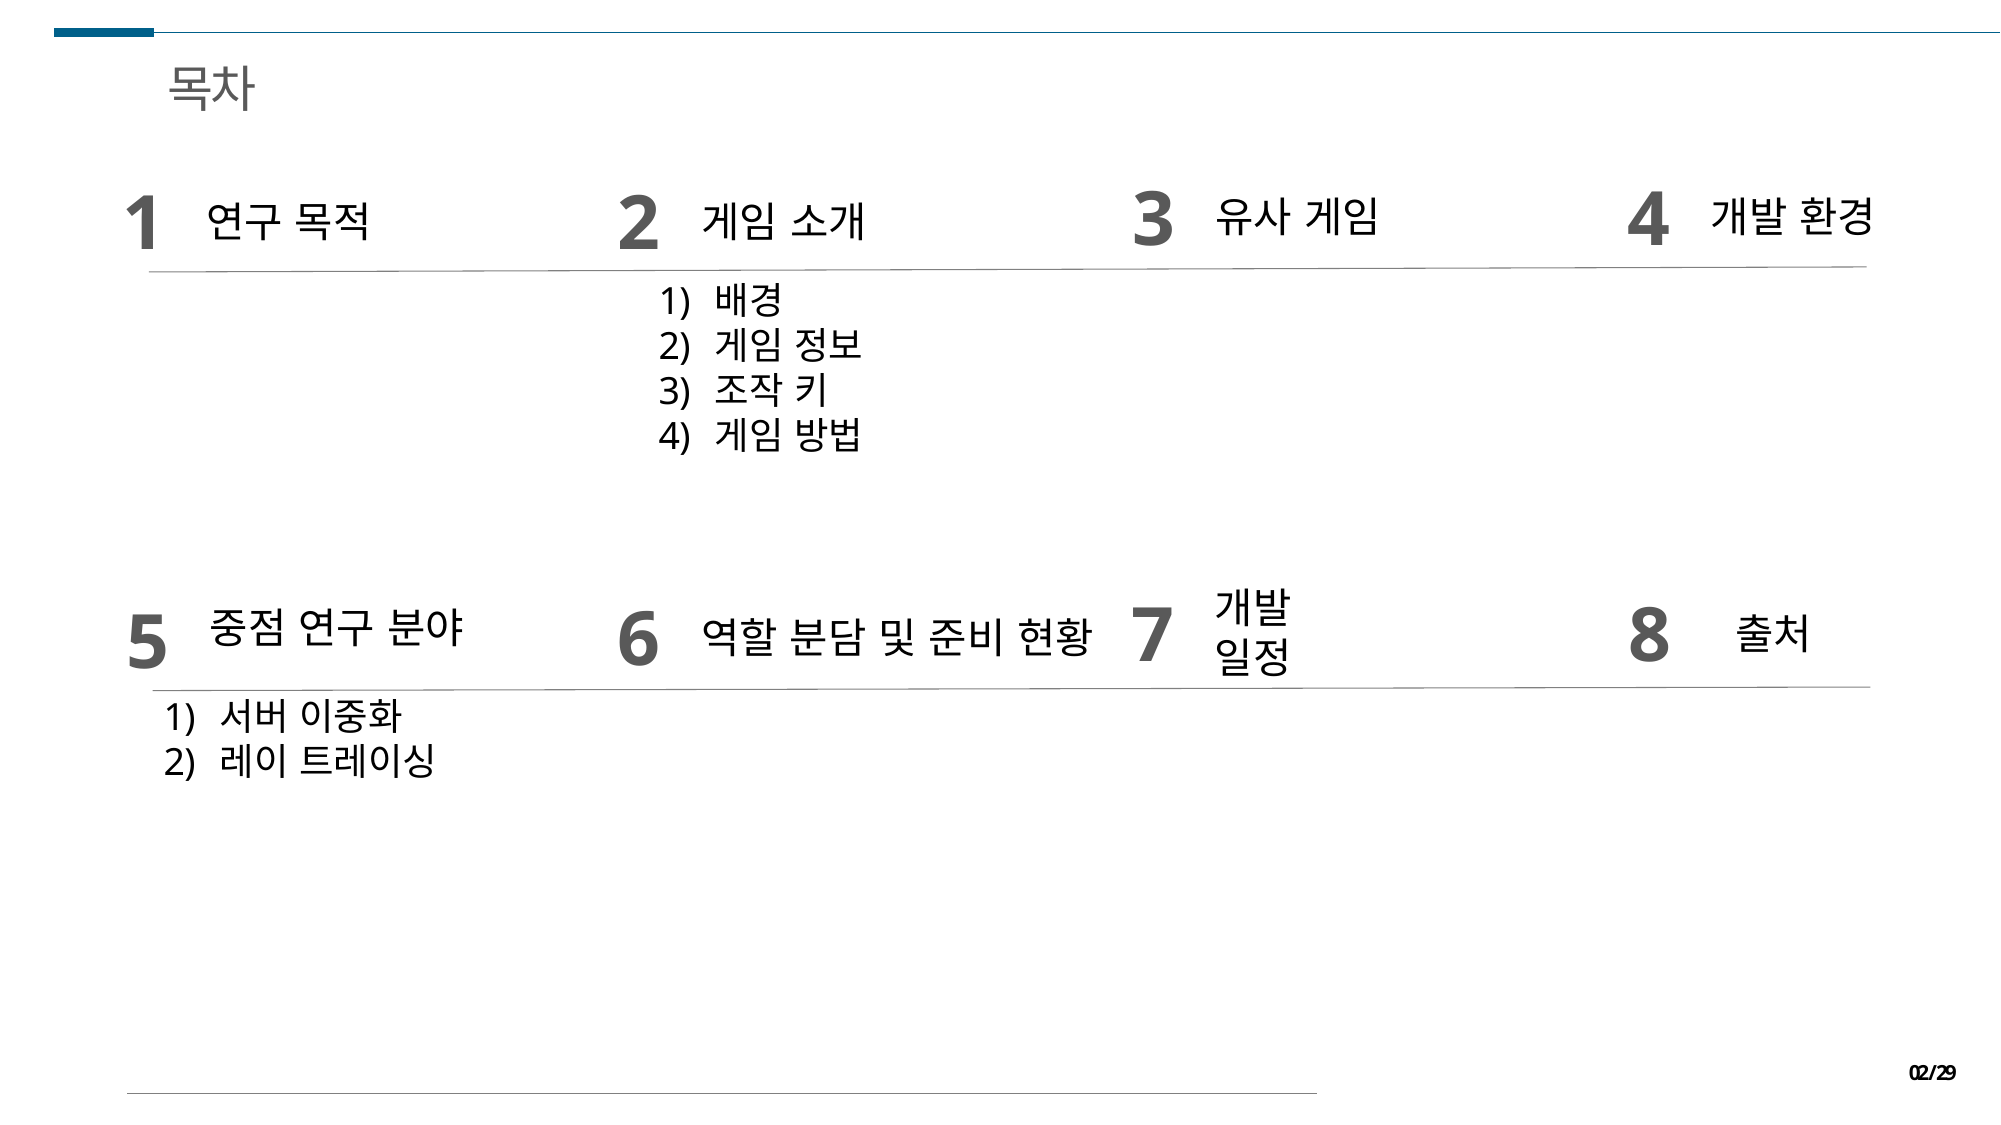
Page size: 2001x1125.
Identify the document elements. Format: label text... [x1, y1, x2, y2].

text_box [107, 166, 388, 273]
text_box 배경 게임 정보 조작 키 게임 방법 [643, 273, 982, 465]
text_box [1612, 161, 1892, 268]
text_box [1116, 578, 1394, 685]
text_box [602, 582, 1115, 687]
text_box 02 / 29 [1894, 1051, 1972, 1092]
text_box 목차 [153, 50, 272, 126]
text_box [883, 266, 1867, 273]
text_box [603, 166, 883, 273]
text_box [1613, 578, 1889, 685]
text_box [1117, 161, 1397, 268]
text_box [111, 585, 602, 692]
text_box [152, 687, 1871, 692]
text_box 서버 이중화 레이 트레이싱 [148, 692, 487, 791]
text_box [388, 266, 603, 273]
